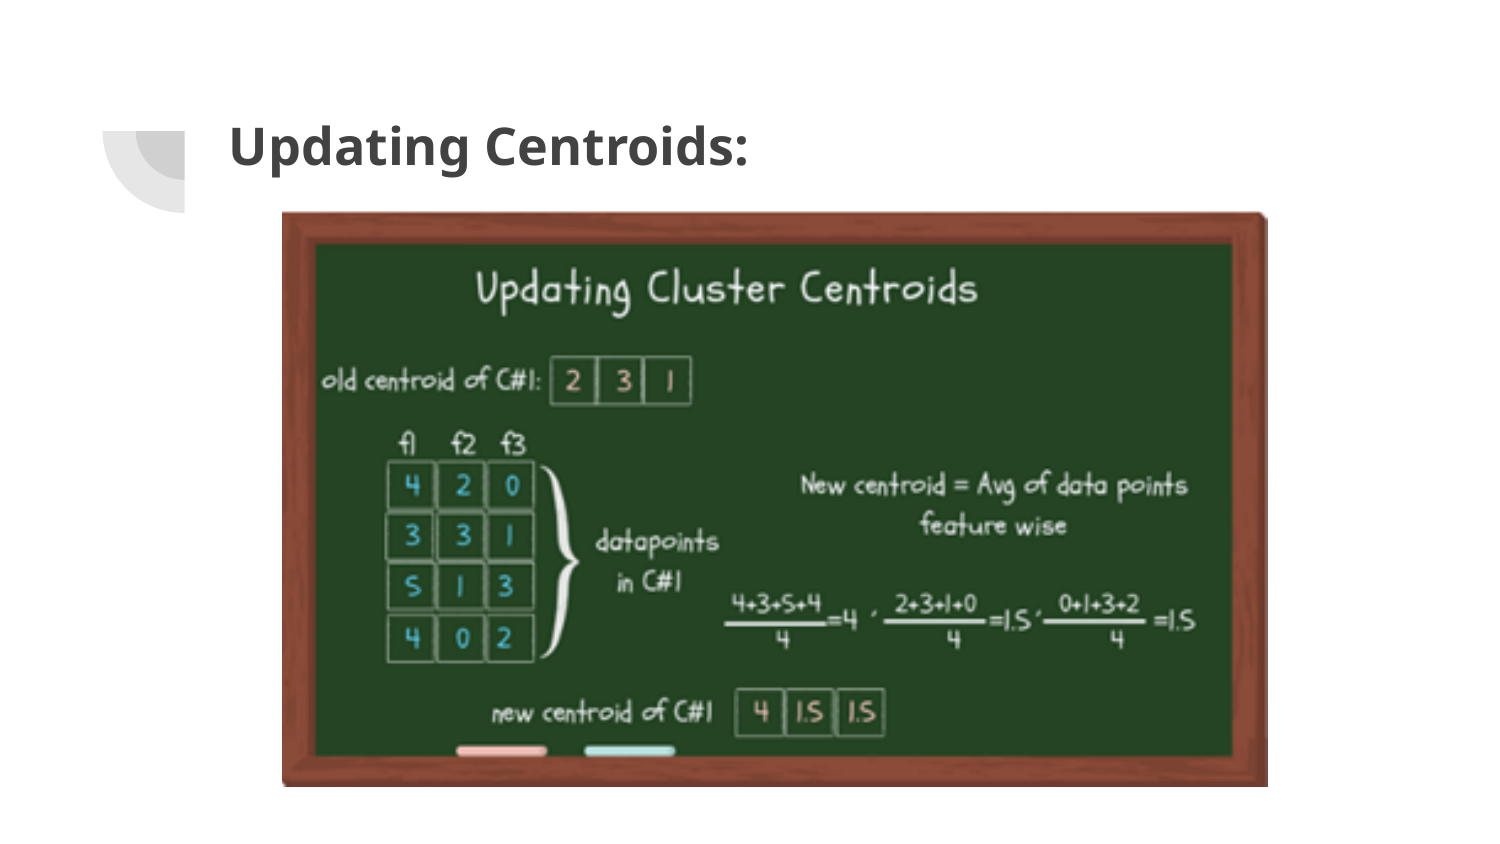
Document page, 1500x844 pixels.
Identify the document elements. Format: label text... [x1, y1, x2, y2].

title Updating Centroids: [213, 98, 1368, 263]
picture [281, 211, 1268, 787]
